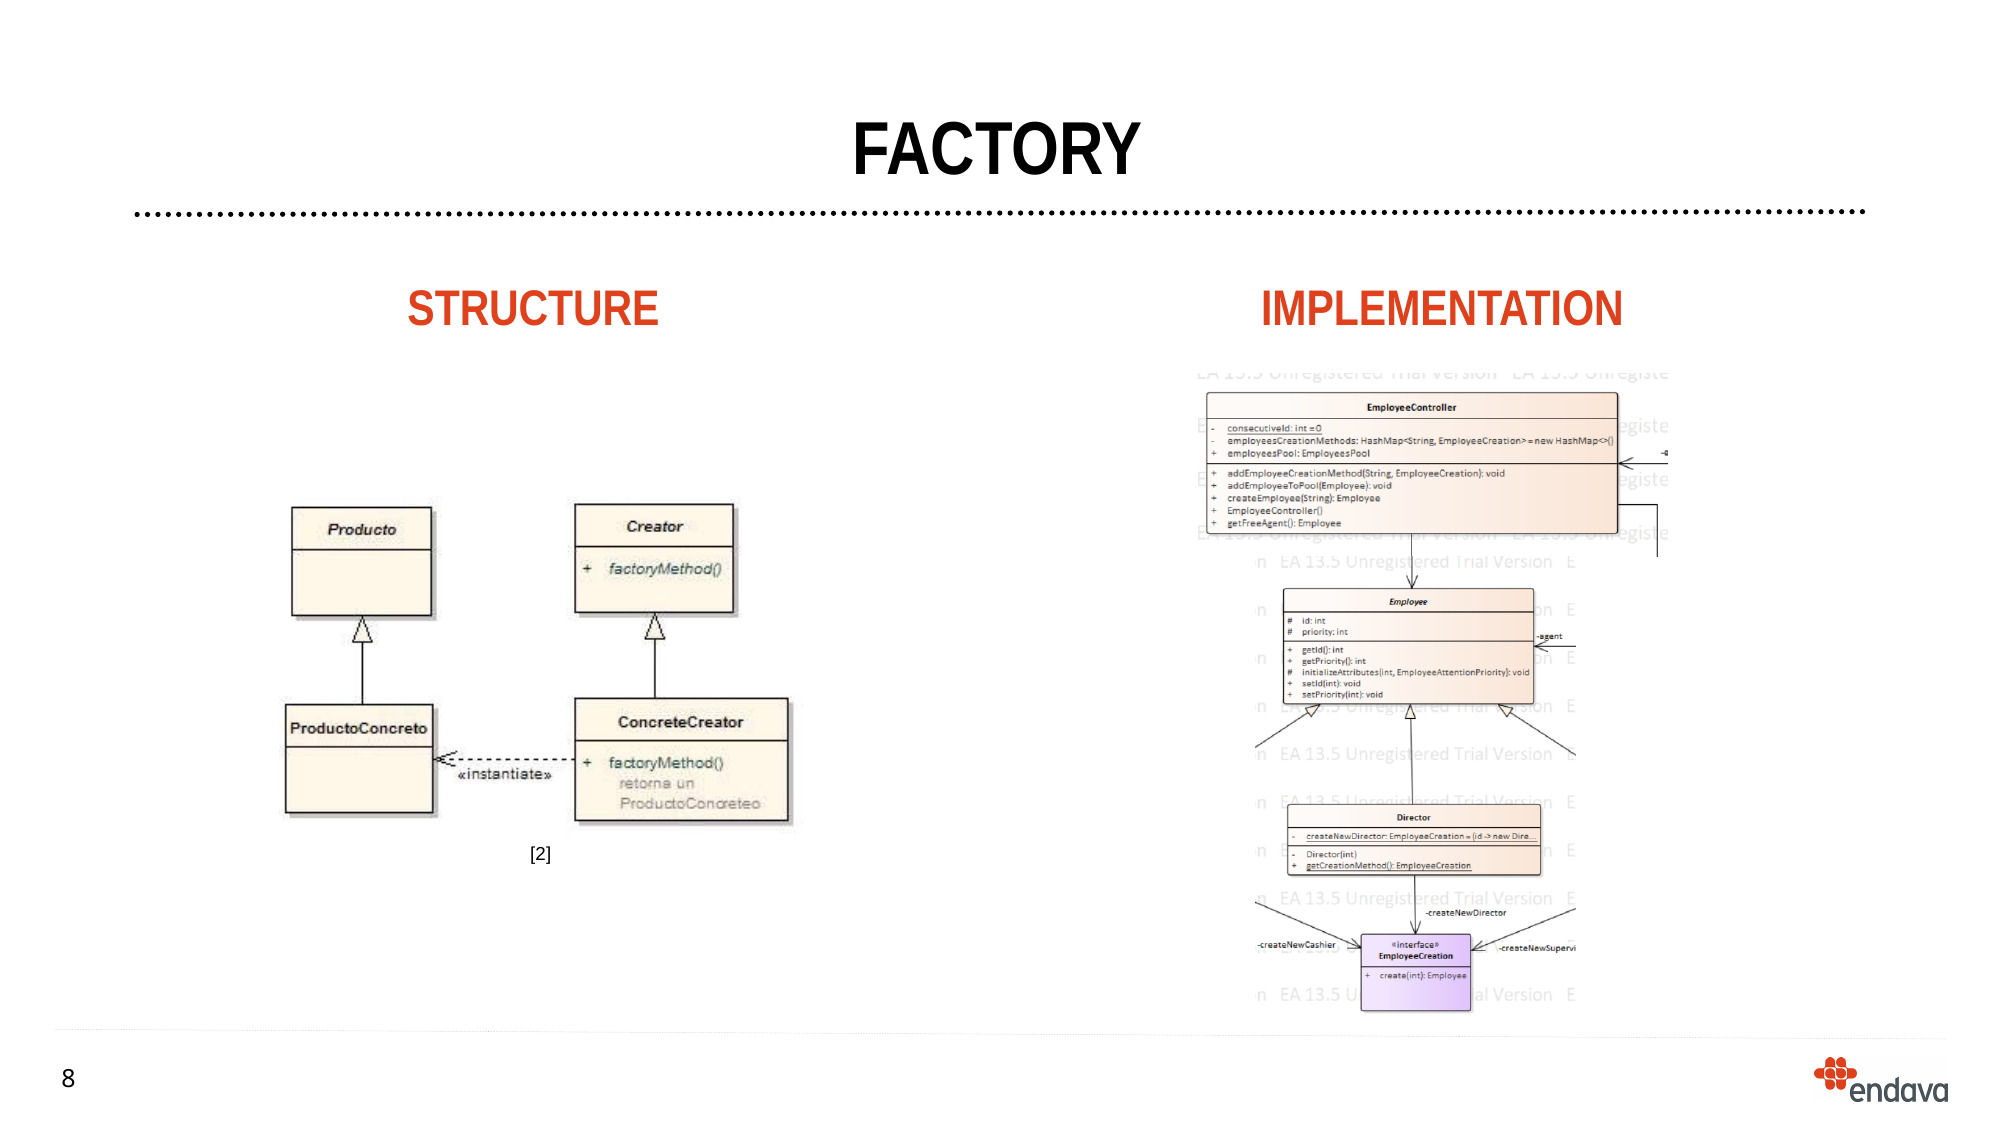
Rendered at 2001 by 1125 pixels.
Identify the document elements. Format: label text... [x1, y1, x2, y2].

title factory [198, 26, 1812, 195]
list implementation [1181, 273, 1718, 344]
picture [1195, 373, 1668, 1030]
list structure [272, 273, 809, 344]
text_box [2] [515, 835, 567, 872]
picture [279, 496, 803, 835]
picture [1814, 1057, 1948, 1102]
